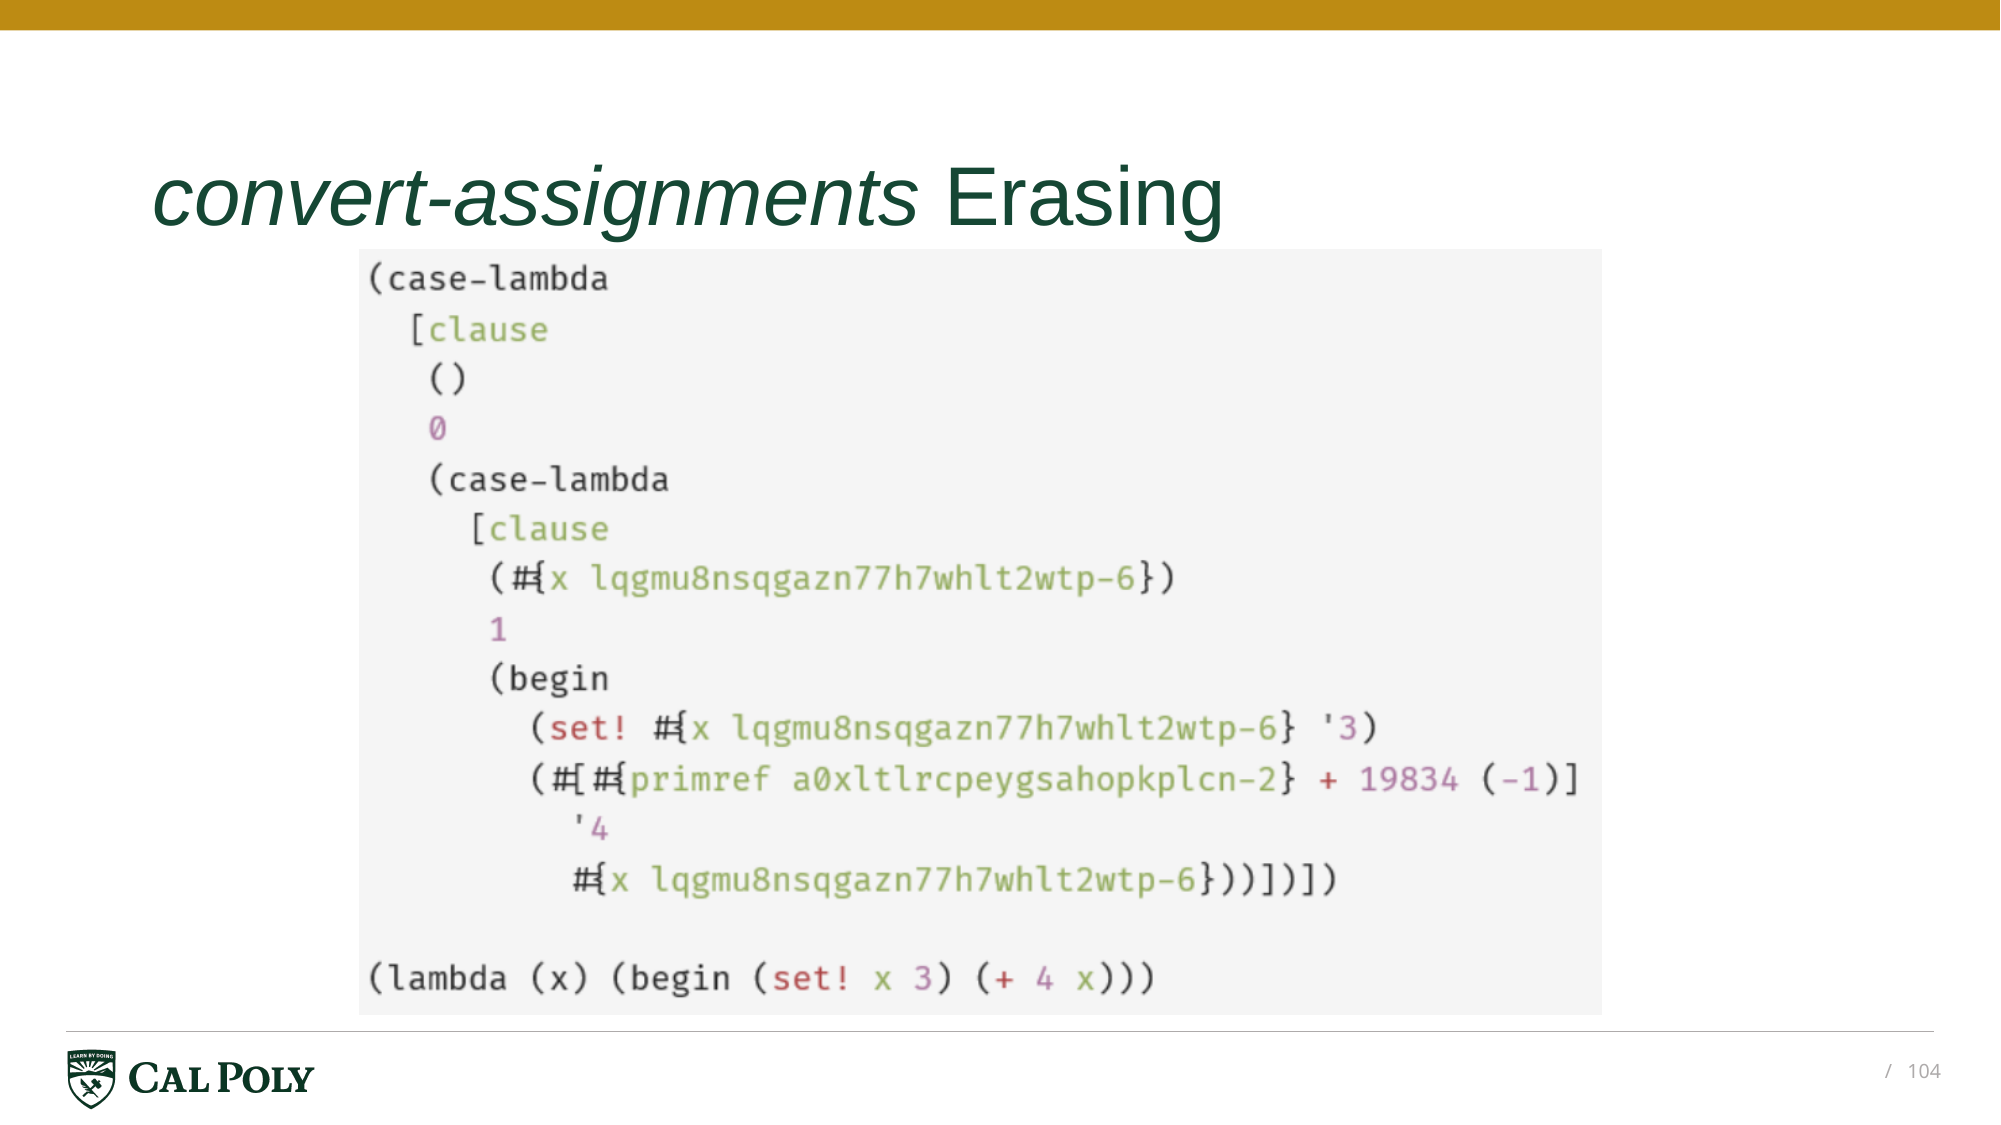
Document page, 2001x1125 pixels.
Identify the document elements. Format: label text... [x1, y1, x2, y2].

slide_number / 104 [1866, 1041, 1956, 1102]
picture [43, 1025, 338, 1125]
picture [359, 249, 1602, 1015]
title convert-assignments Erasing [137, 147, 1888, 250]
